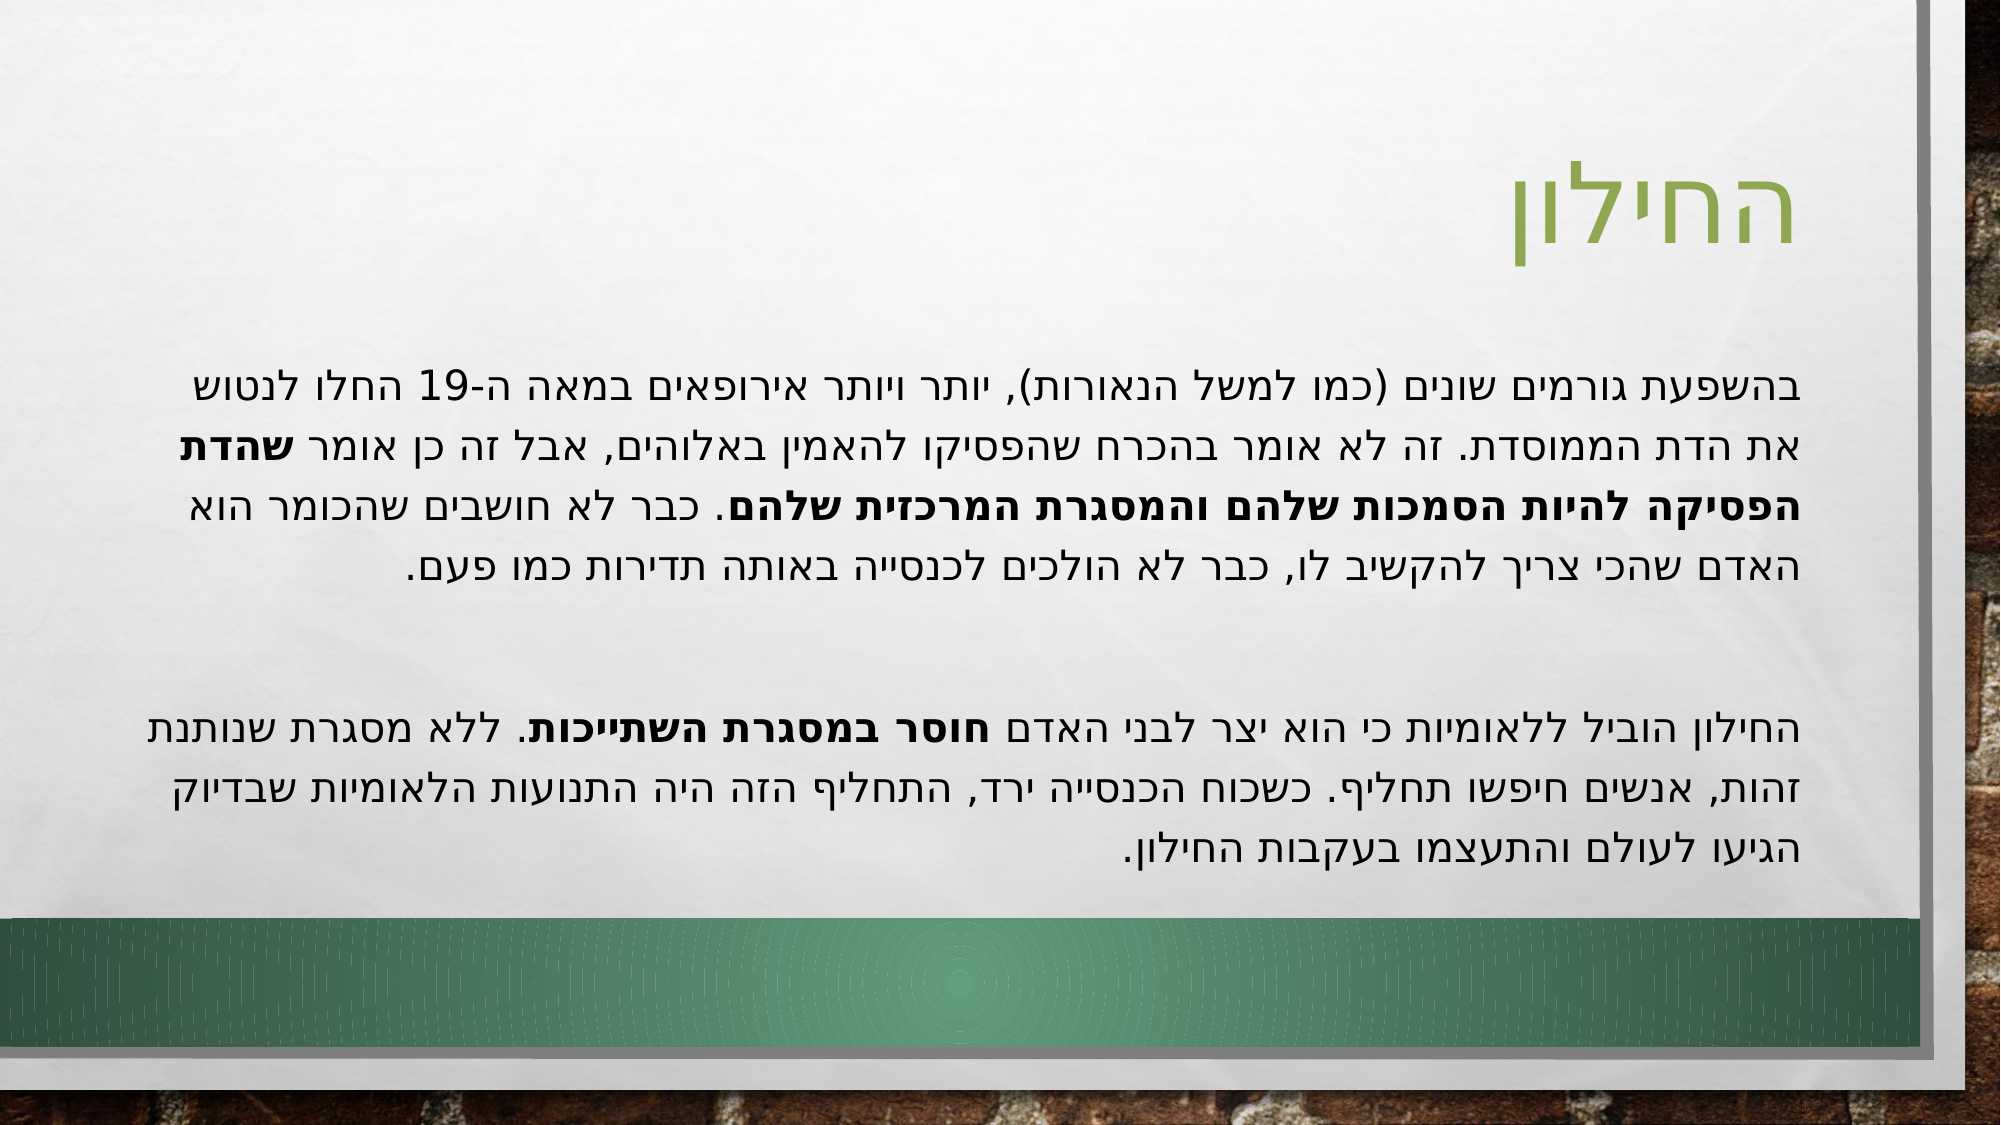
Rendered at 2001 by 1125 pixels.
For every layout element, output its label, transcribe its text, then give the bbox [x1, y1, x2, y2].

title החילון [112, 112, 1818, 302]
list בהשפעת גורמים שונים (כמו למשל הנאורות), יותר ויותר אירופאים במאה ה-19 החלו לנטוש את הדת הממוסדת. זה לא אומר בהכרח שהפסיקו להאמין באלוהים, אבל זה כן אומר שהדת הפסיקה להיות הסמכות שלהם והמסגרת המרכזית שלהם. כבר לא חושבים שהכומר הוא האדם שהכי צריך להקשיב לו, כבר לא הולכים לכנסייה באותה תדירות כמו פעם. החילון הוביל ללאומיות כי הוא יצר לבני האדם חוסר במסגרת השתייכות. ללא מסגרת שנותנת זהות, אנשים חיפשו תחליף. כשכוח הכנסייה ירד, התחליף הזה היה התנועות הלאומיות שבדיוק הגיעו לעולם והתעצמו בעקבות החילון. [112, 338, 1818, 882]
picture [0, 0, 2001, 1125]
picture [0, 0, 1919, 918]
